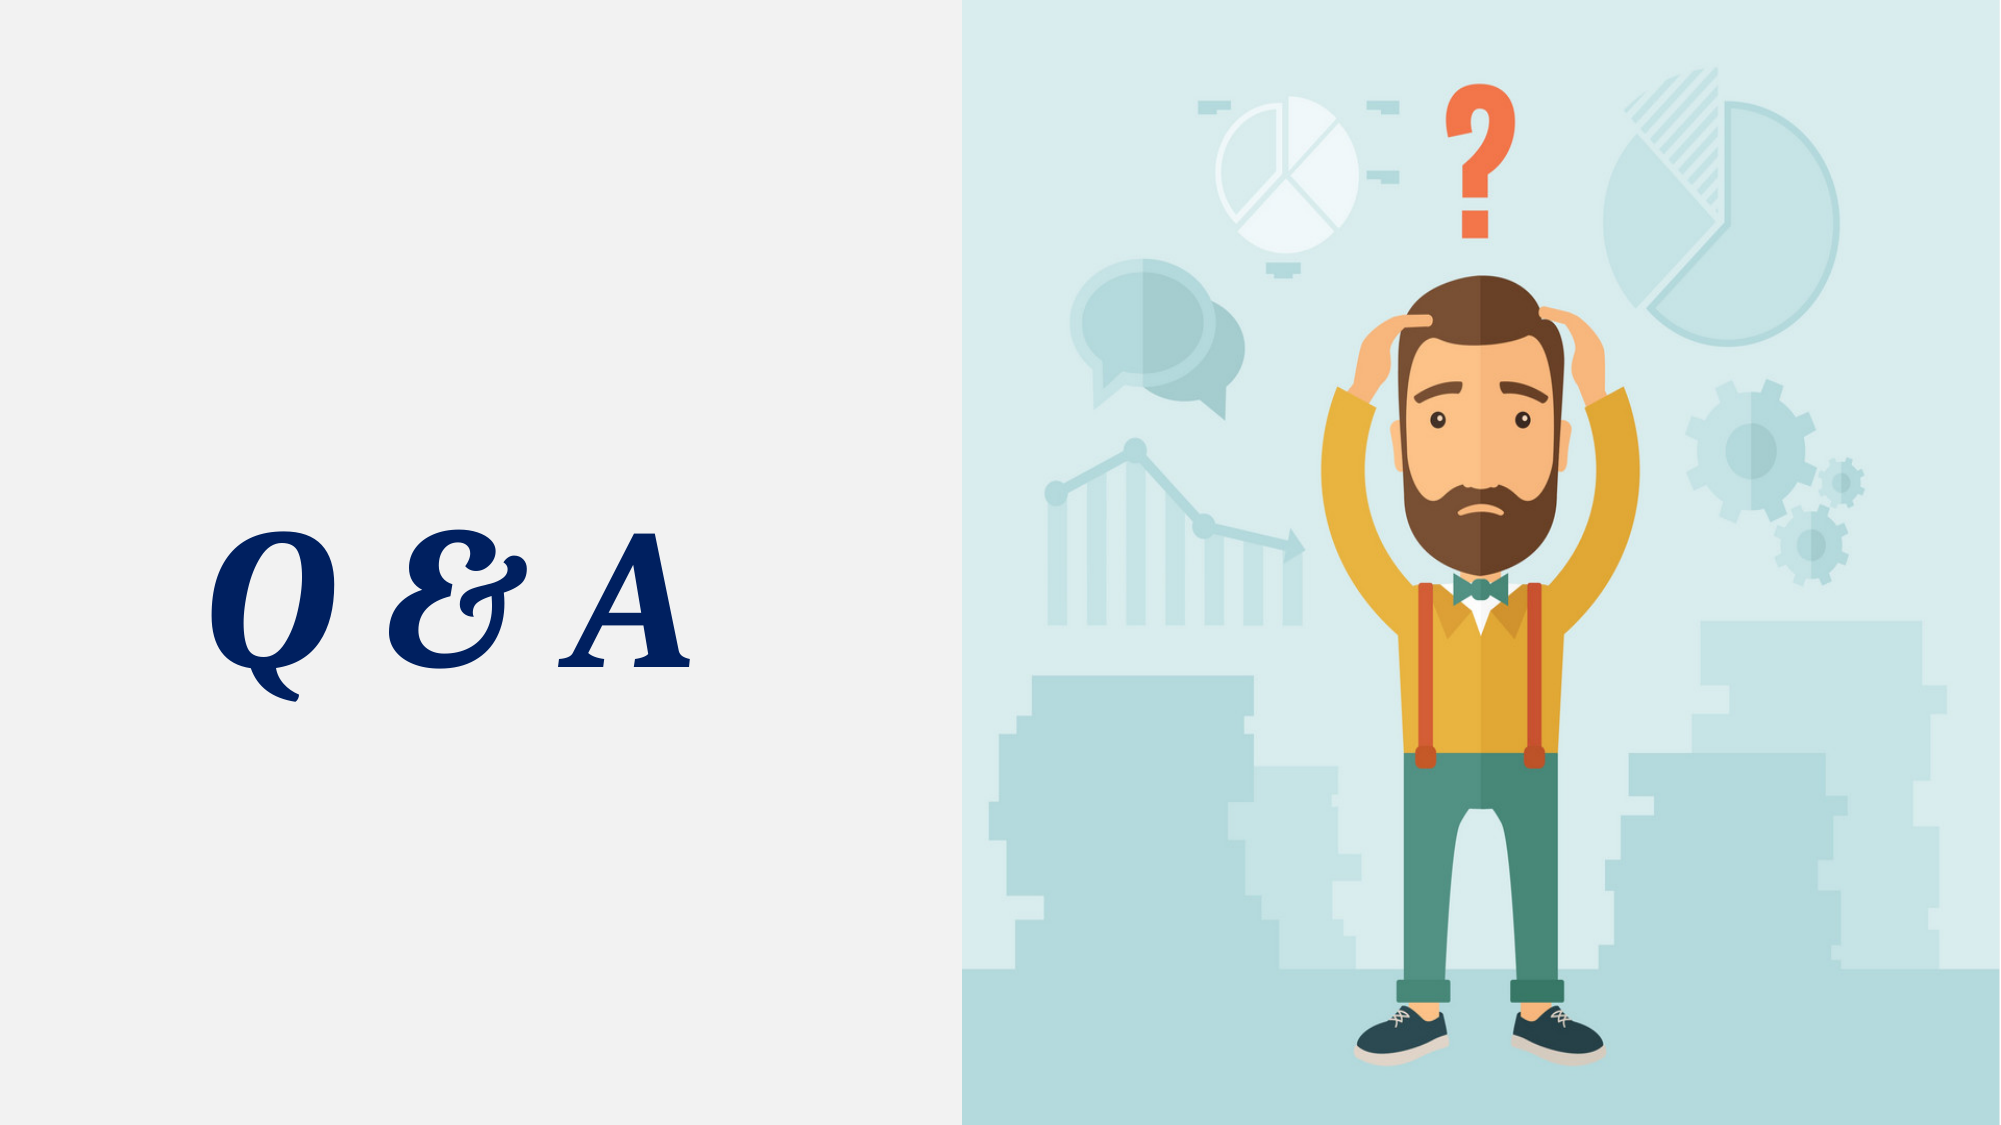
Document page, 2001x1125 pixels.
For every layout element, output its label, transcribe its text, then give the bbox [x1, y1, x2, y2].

title Q & A [205, 467, 701, 563]
picture [961, 0, 2000, 1125]
